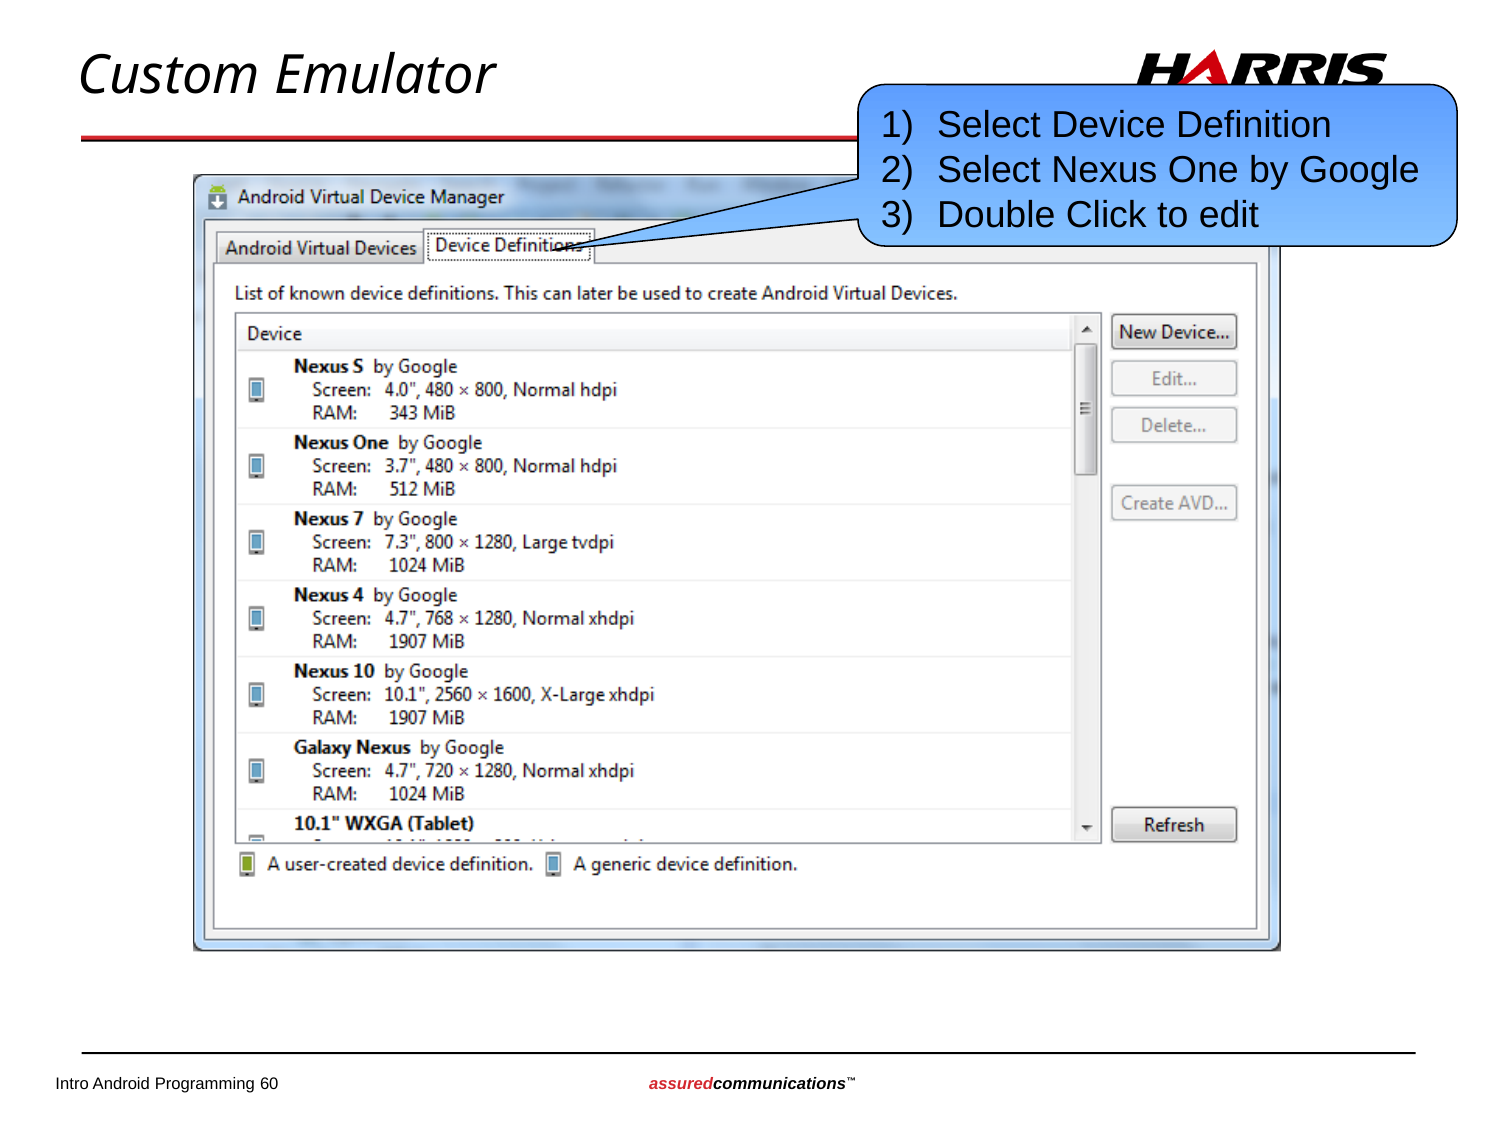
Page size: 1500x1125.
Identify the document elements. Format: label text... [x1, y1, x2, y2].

text_box Select Device Definition Select Nexus One by Google Double Click to edit [858, 84, 1458, 247]
title Custom Emulator [62, 27, 951, 117]
picture [1135, 49, 1387, 84]
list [193, 174, 1282, 1020]
